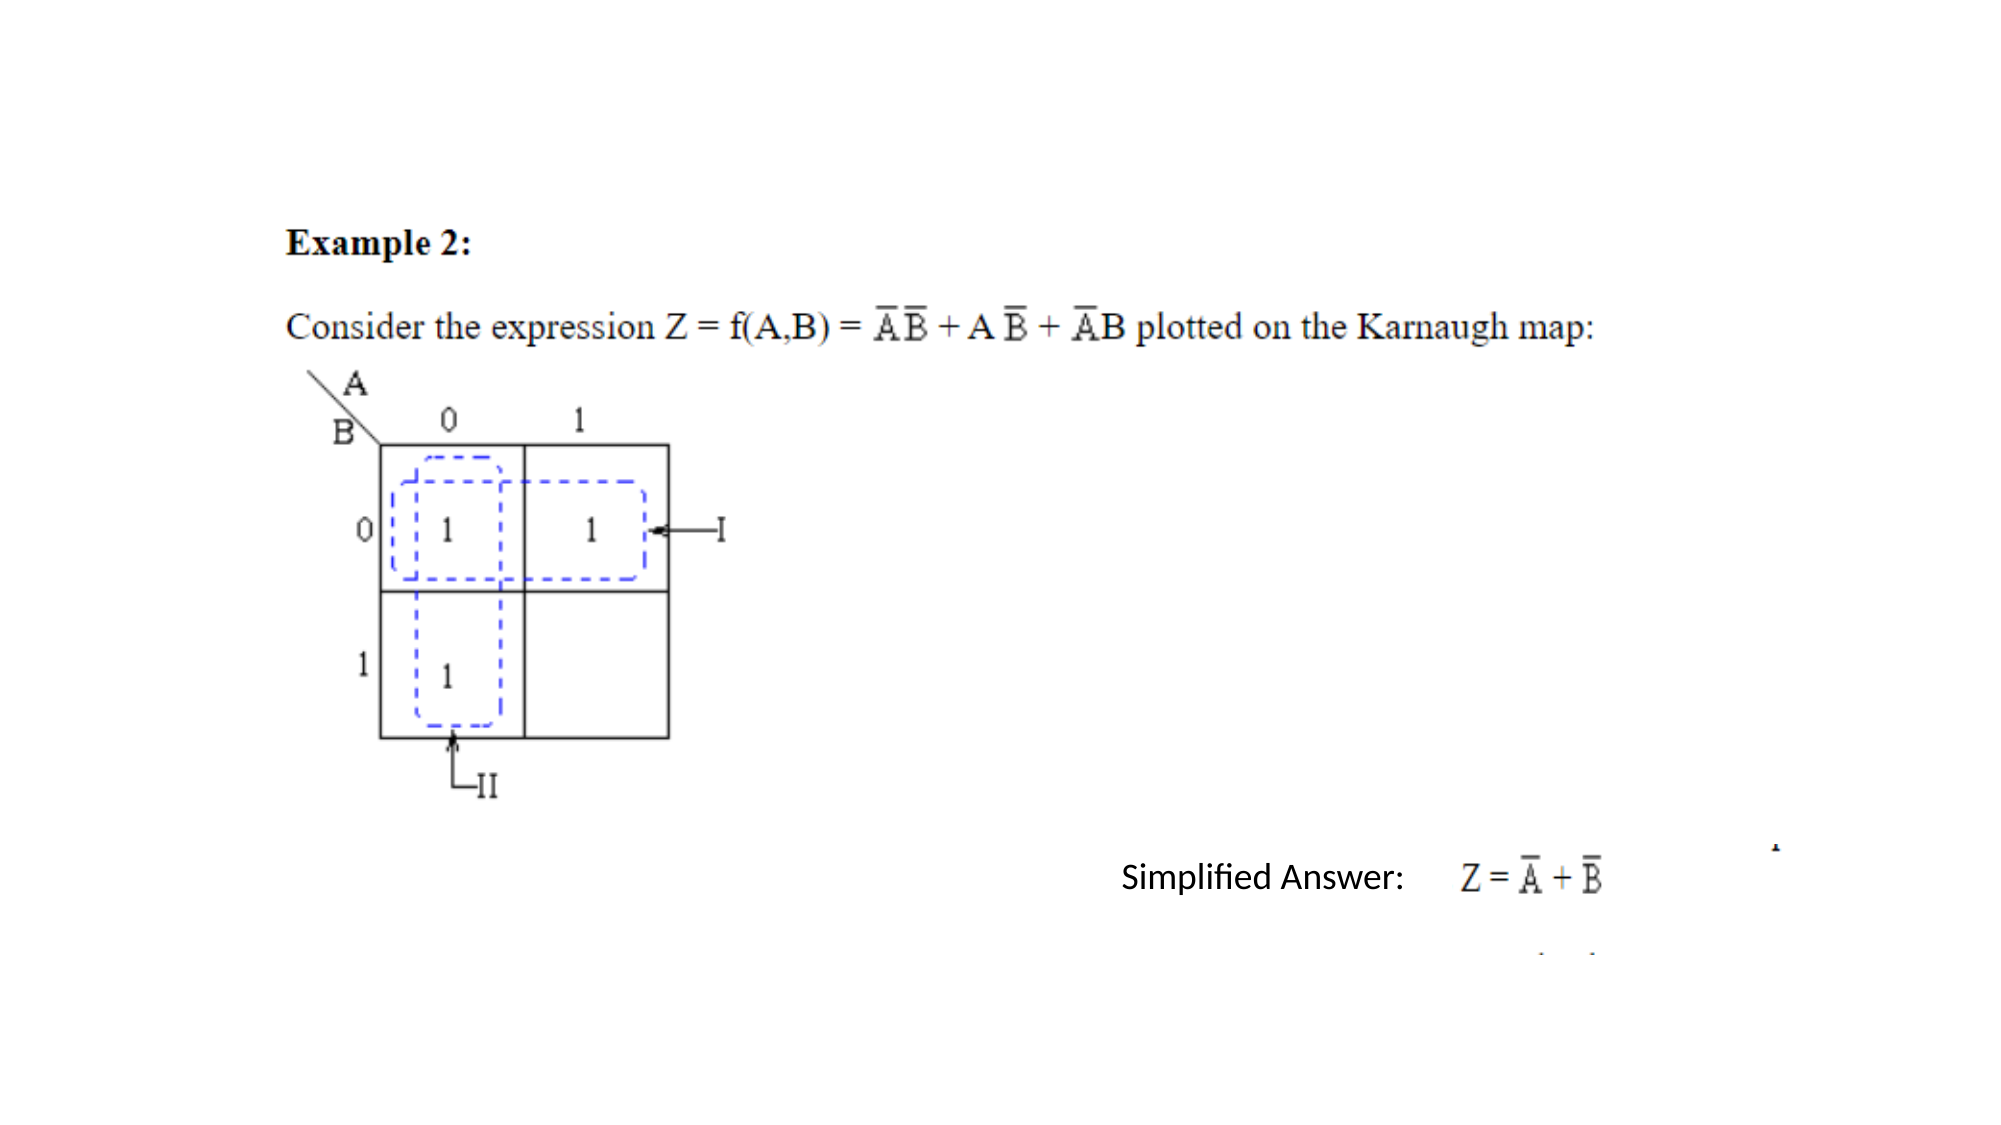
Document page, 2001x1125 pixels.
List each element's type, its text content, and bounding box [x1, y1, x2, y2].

text_box Simplified Answer: [1106, 844, 1452, 905]
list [1452, 844, 1900, 955]
picture [171, 197, 1659, 828]
